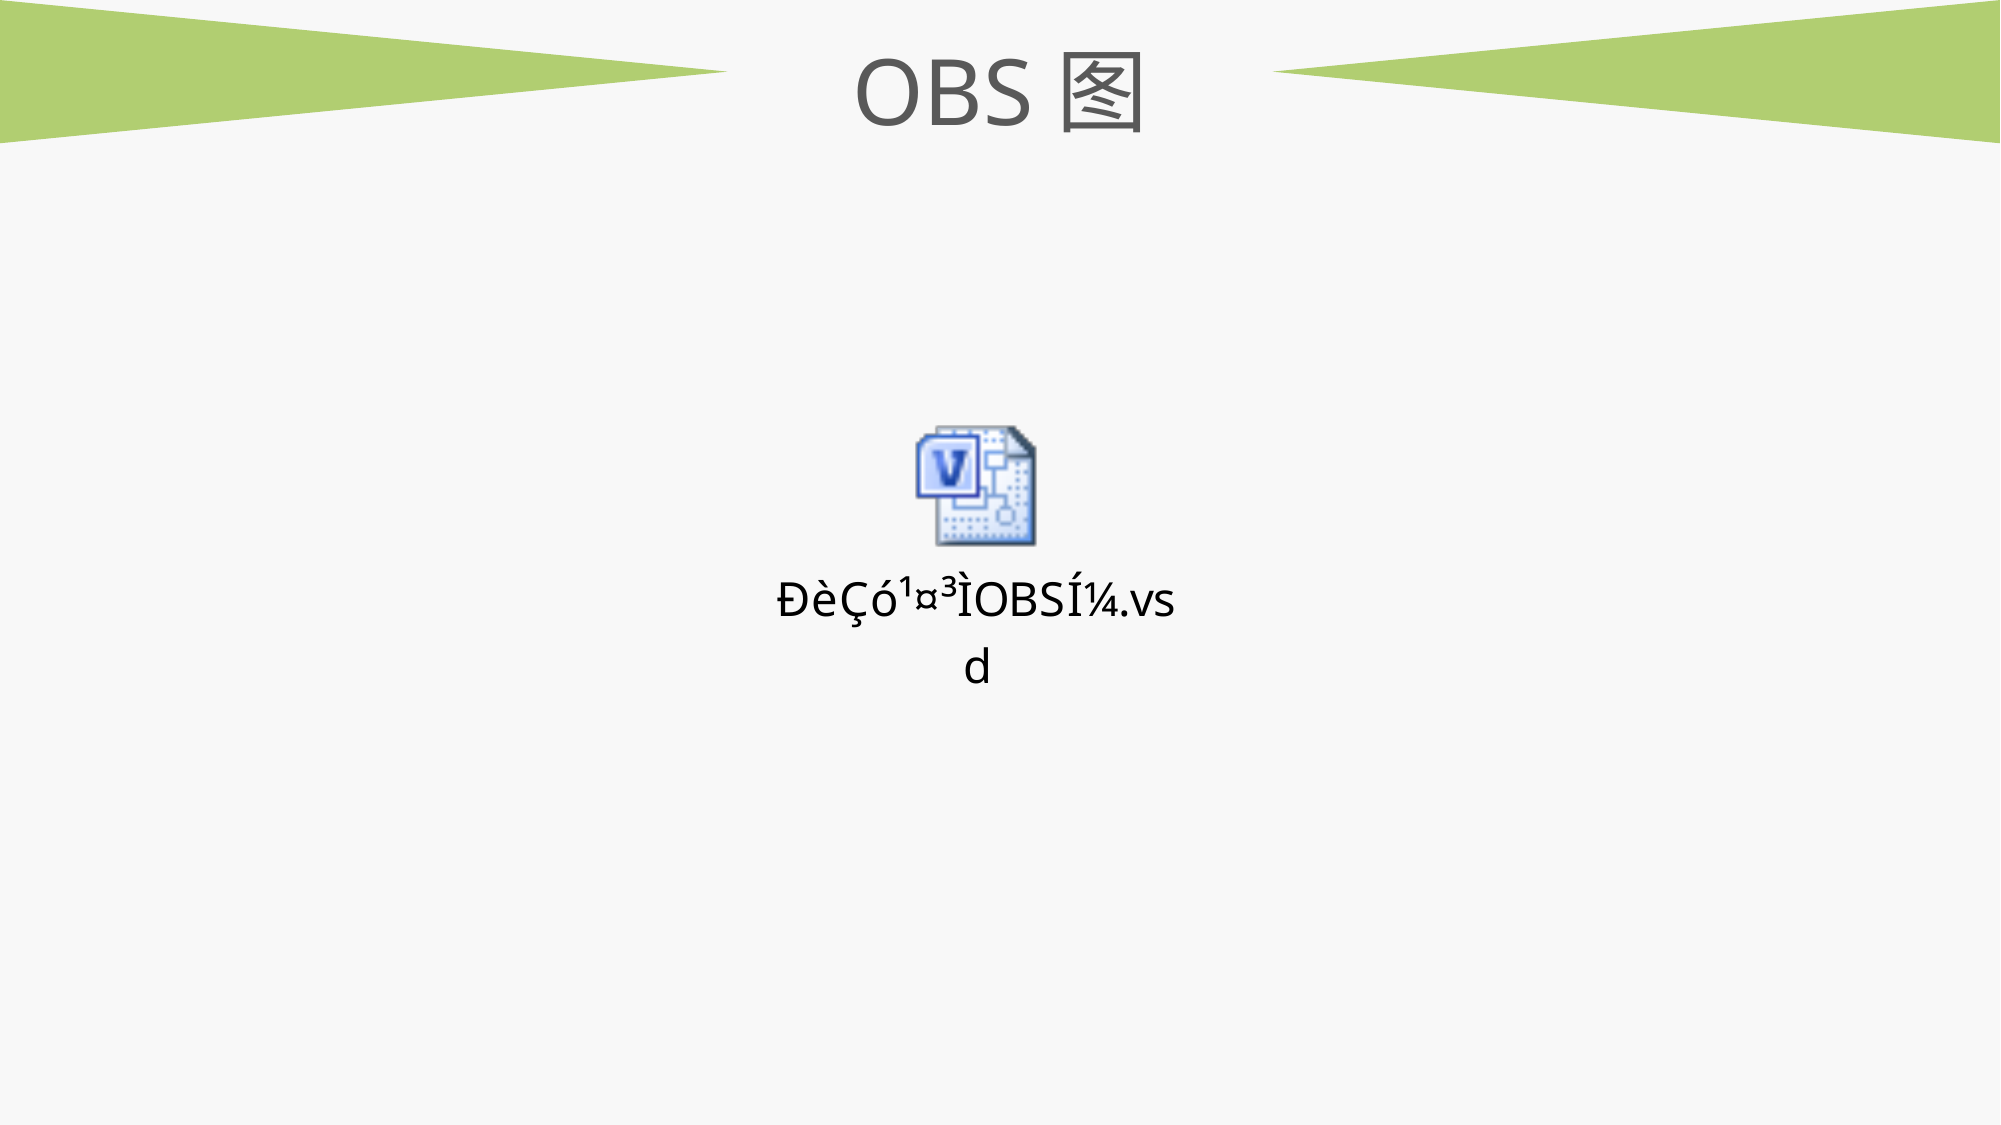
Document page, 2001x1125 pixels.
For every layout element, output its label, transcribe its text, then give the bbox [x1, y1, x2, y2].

text_box [0, 0, 709, 145]
text_box OBS图 [709, 26, 1291, 151]
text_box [776, 424, 1178, 701]
text_box [1291, 0, 2000, 145]
